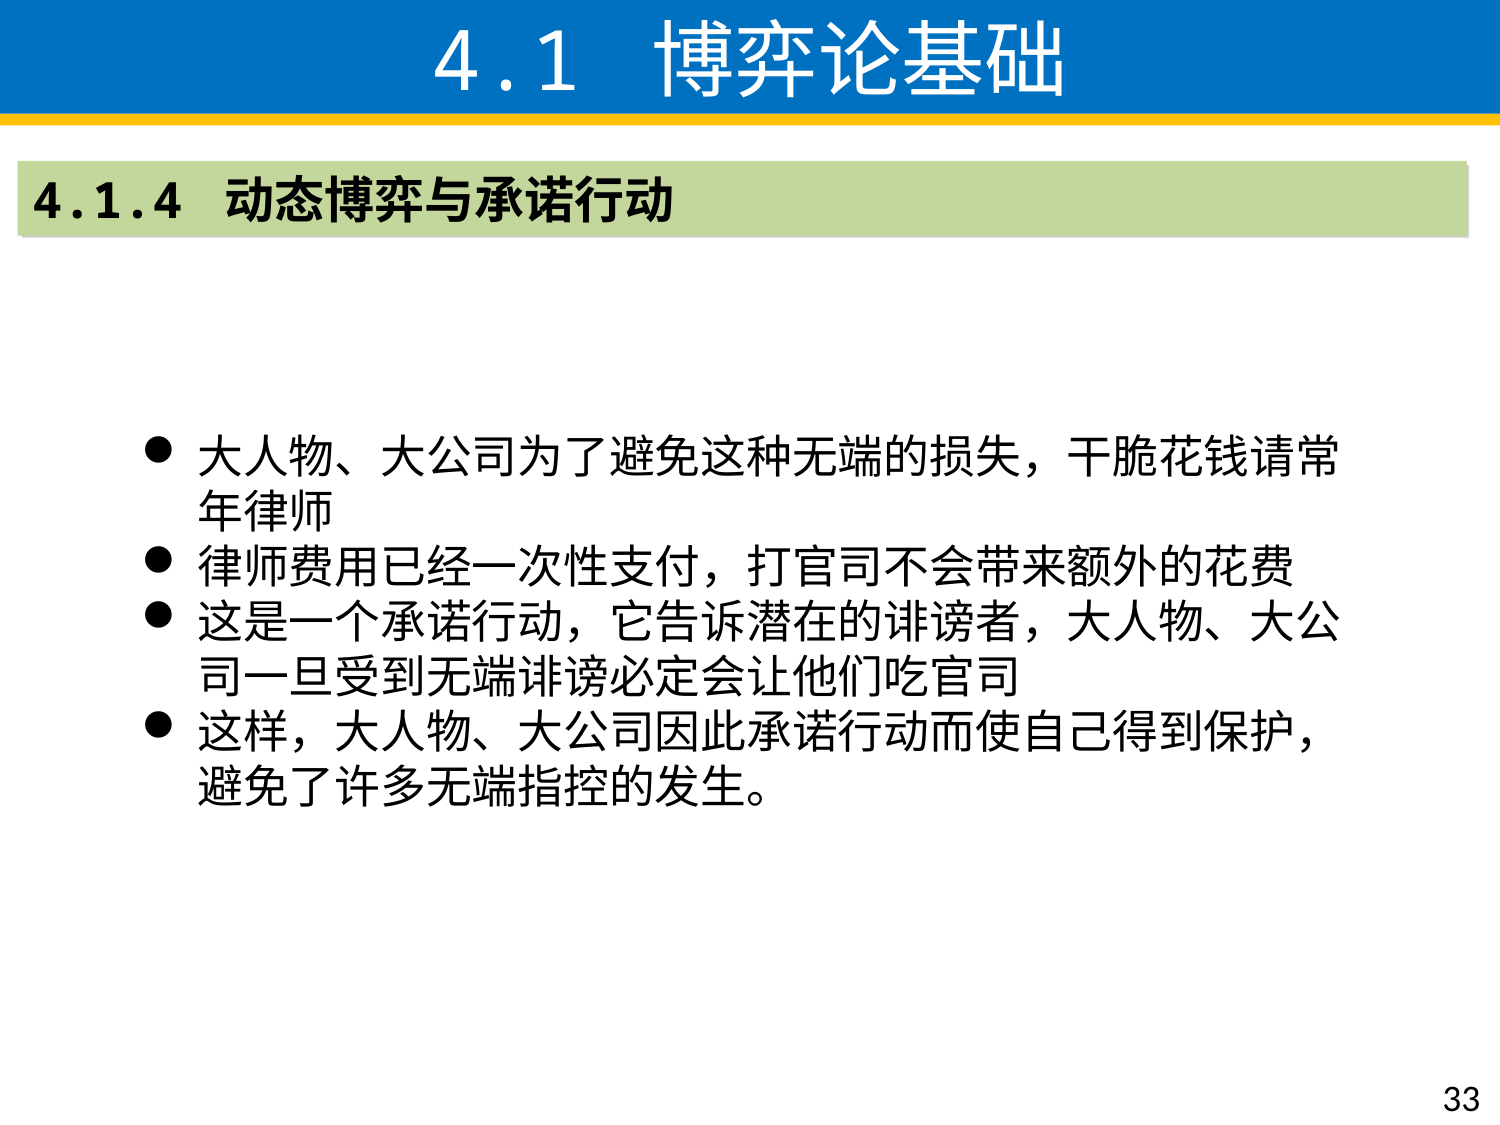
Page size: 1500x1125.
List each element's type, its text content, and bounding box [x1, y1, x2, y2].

text_box 33 [1427, 1066, 1499, 1125]
text_box 4.1.4 动态博弈与承诺行动 [17, 160, 1467, 236]
text_box 大人物、大公司为了避免这种无端的损失，干脆花钱请常年律师 律师费用已经一次性支付，打官司不会带来额外的花费 这是一个承诺行动，它告诉潜在的诽谤者，大人物、大公司一旦受到无端诽谤必定会让他们吃官司 这样，大人物、大公司因此承诺行动而使自己得到保护，避免了许多无端指控的发生。 [88, 420, 1398, 835]
title 4.1 博弈论基础 [0, 0, 1500, 114]
